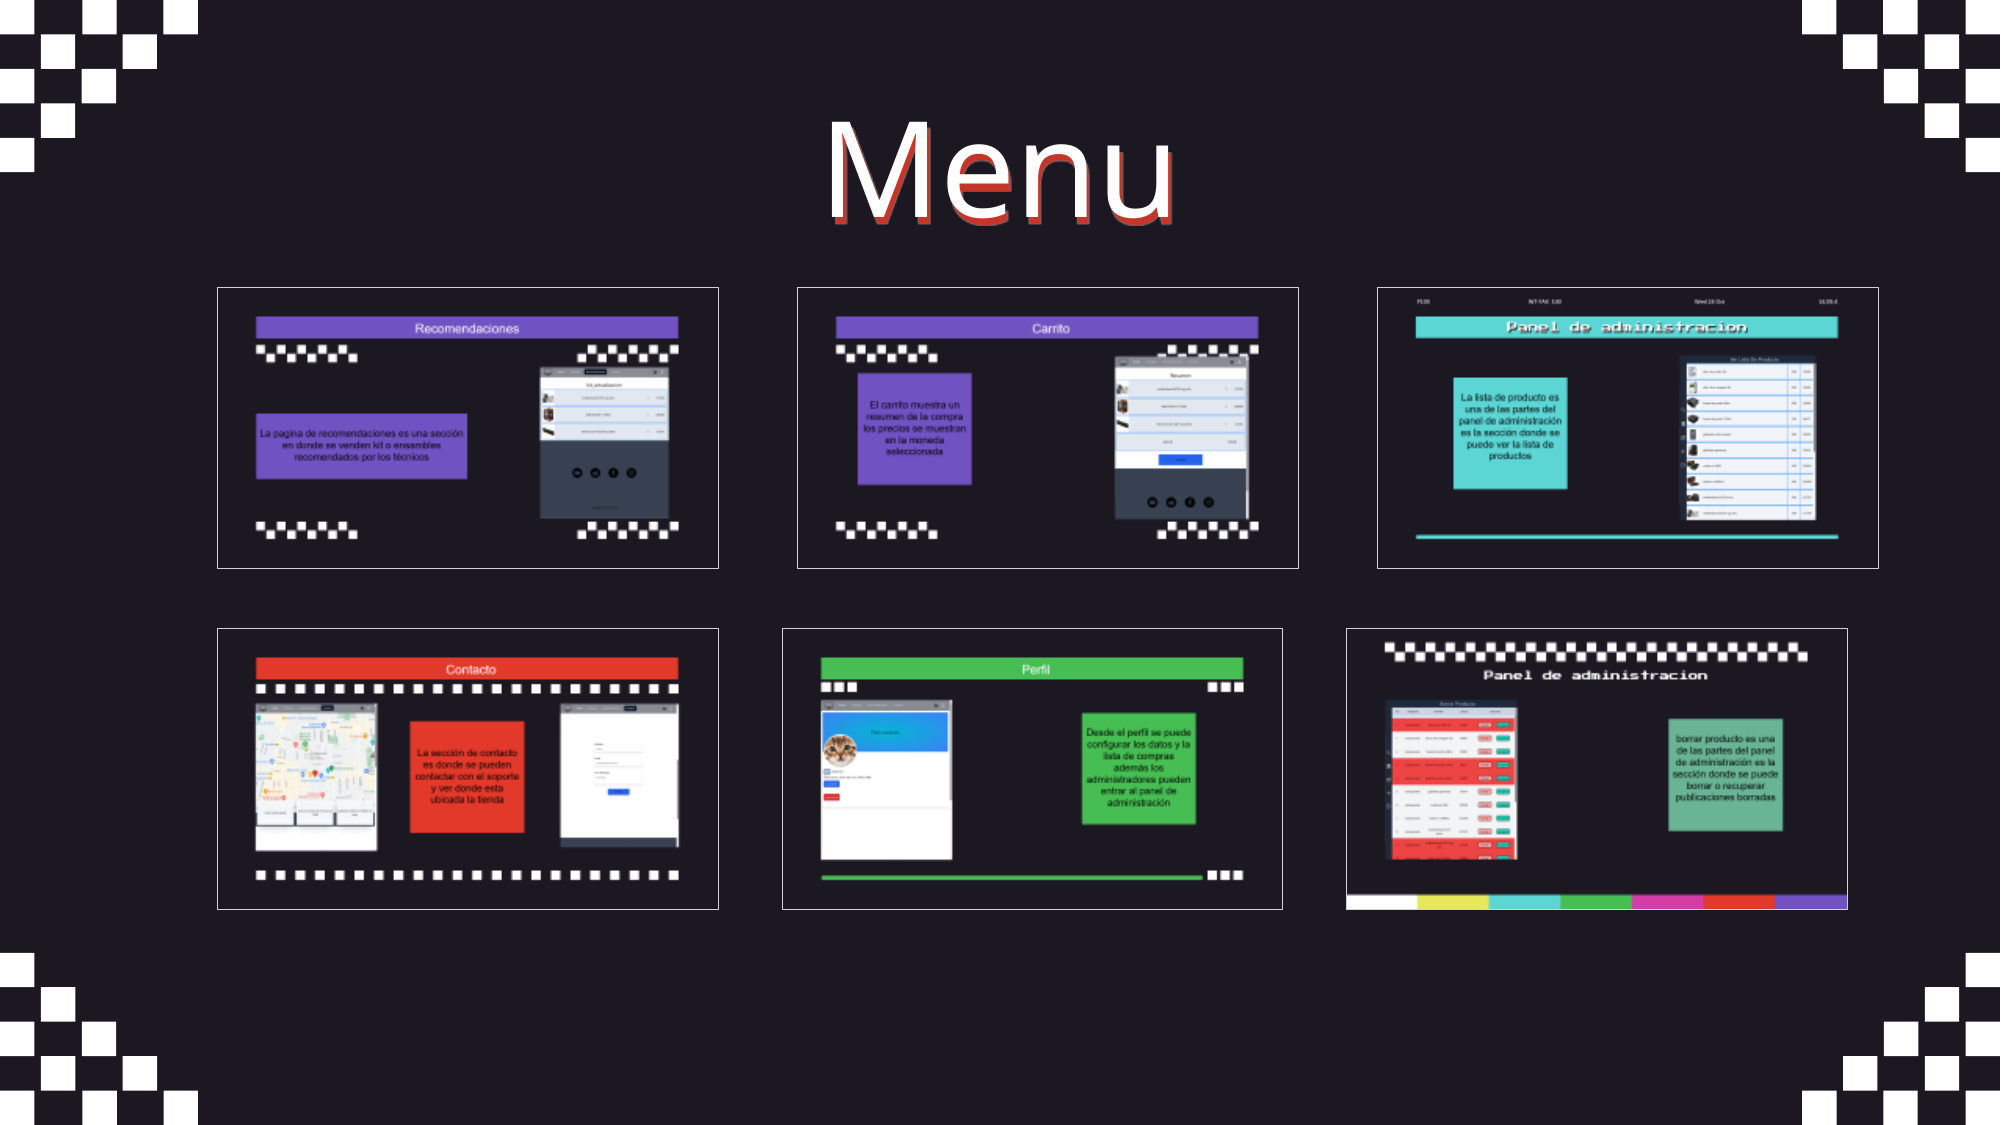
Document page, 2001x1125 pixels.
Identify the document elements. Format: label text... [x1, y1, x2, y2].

picture [218, 629, 718, 909]
picture [1347, 629, 1847, 909]
picture [1378, 288, 1878, 568]
picture [218, 288, 718, 568]
picture [783, 629, 1282, 909]
title Menu [507, 0, 1493, 329]
picture [798, 288, 1298, 568]
